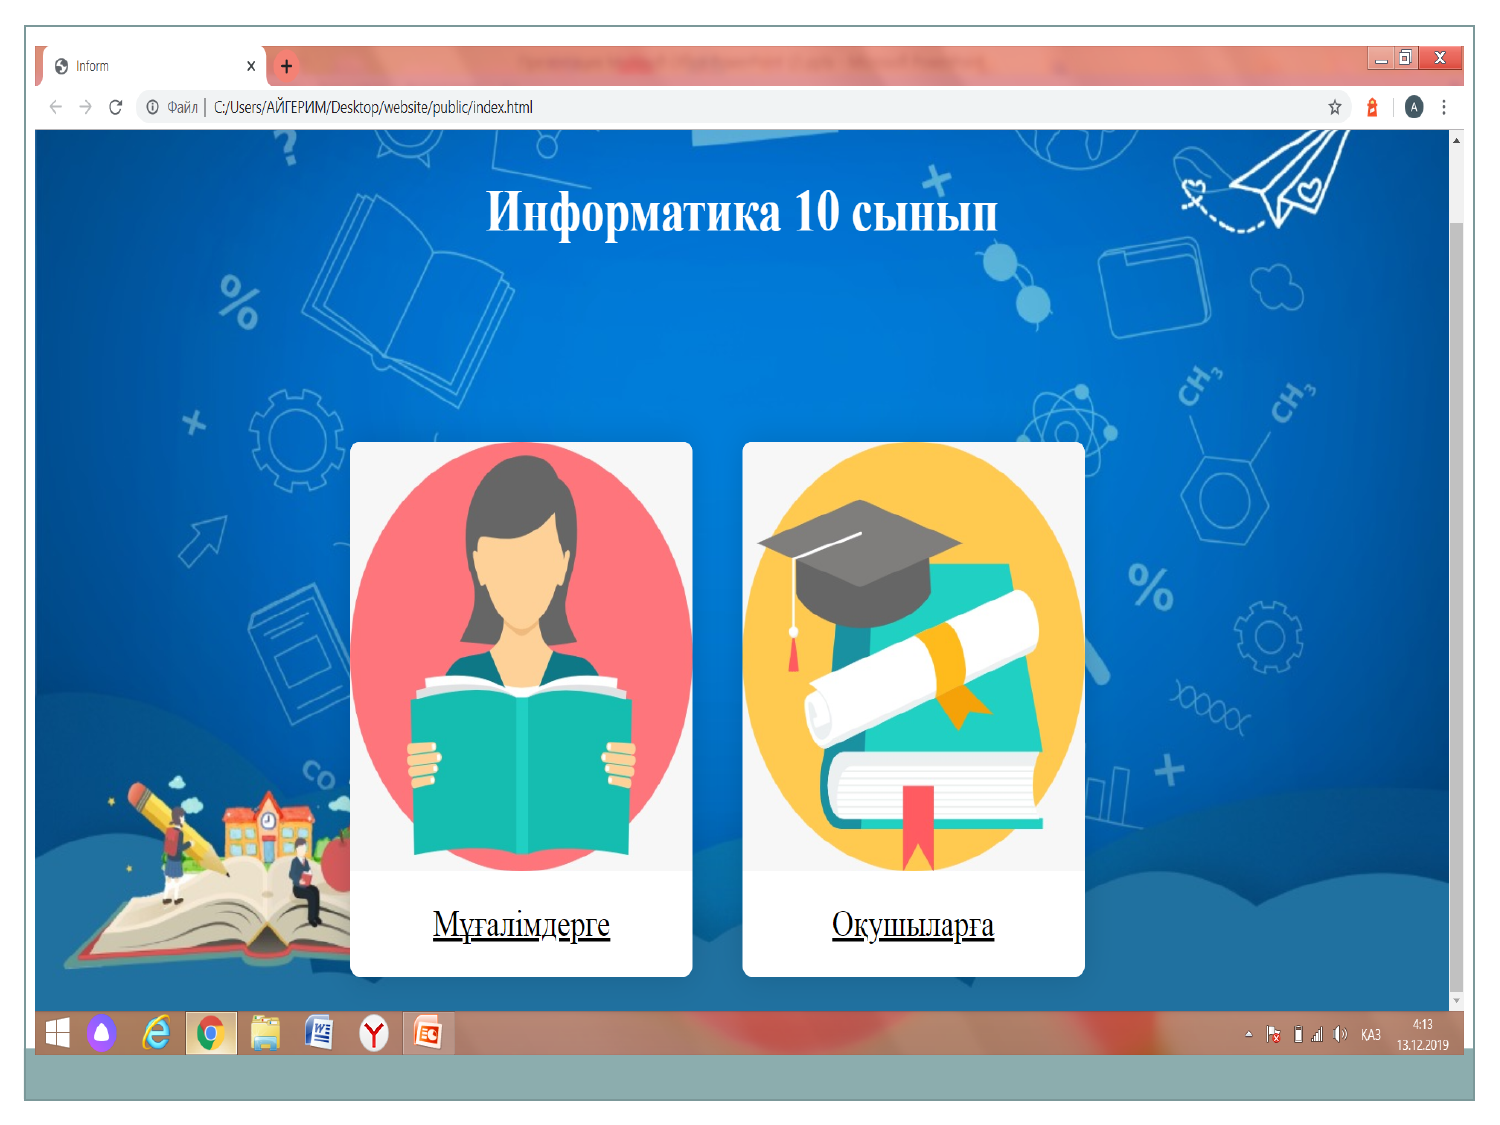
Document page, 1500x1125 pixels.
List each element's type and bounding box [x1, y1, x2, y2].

picture [34, 46, 1464, 1055]
